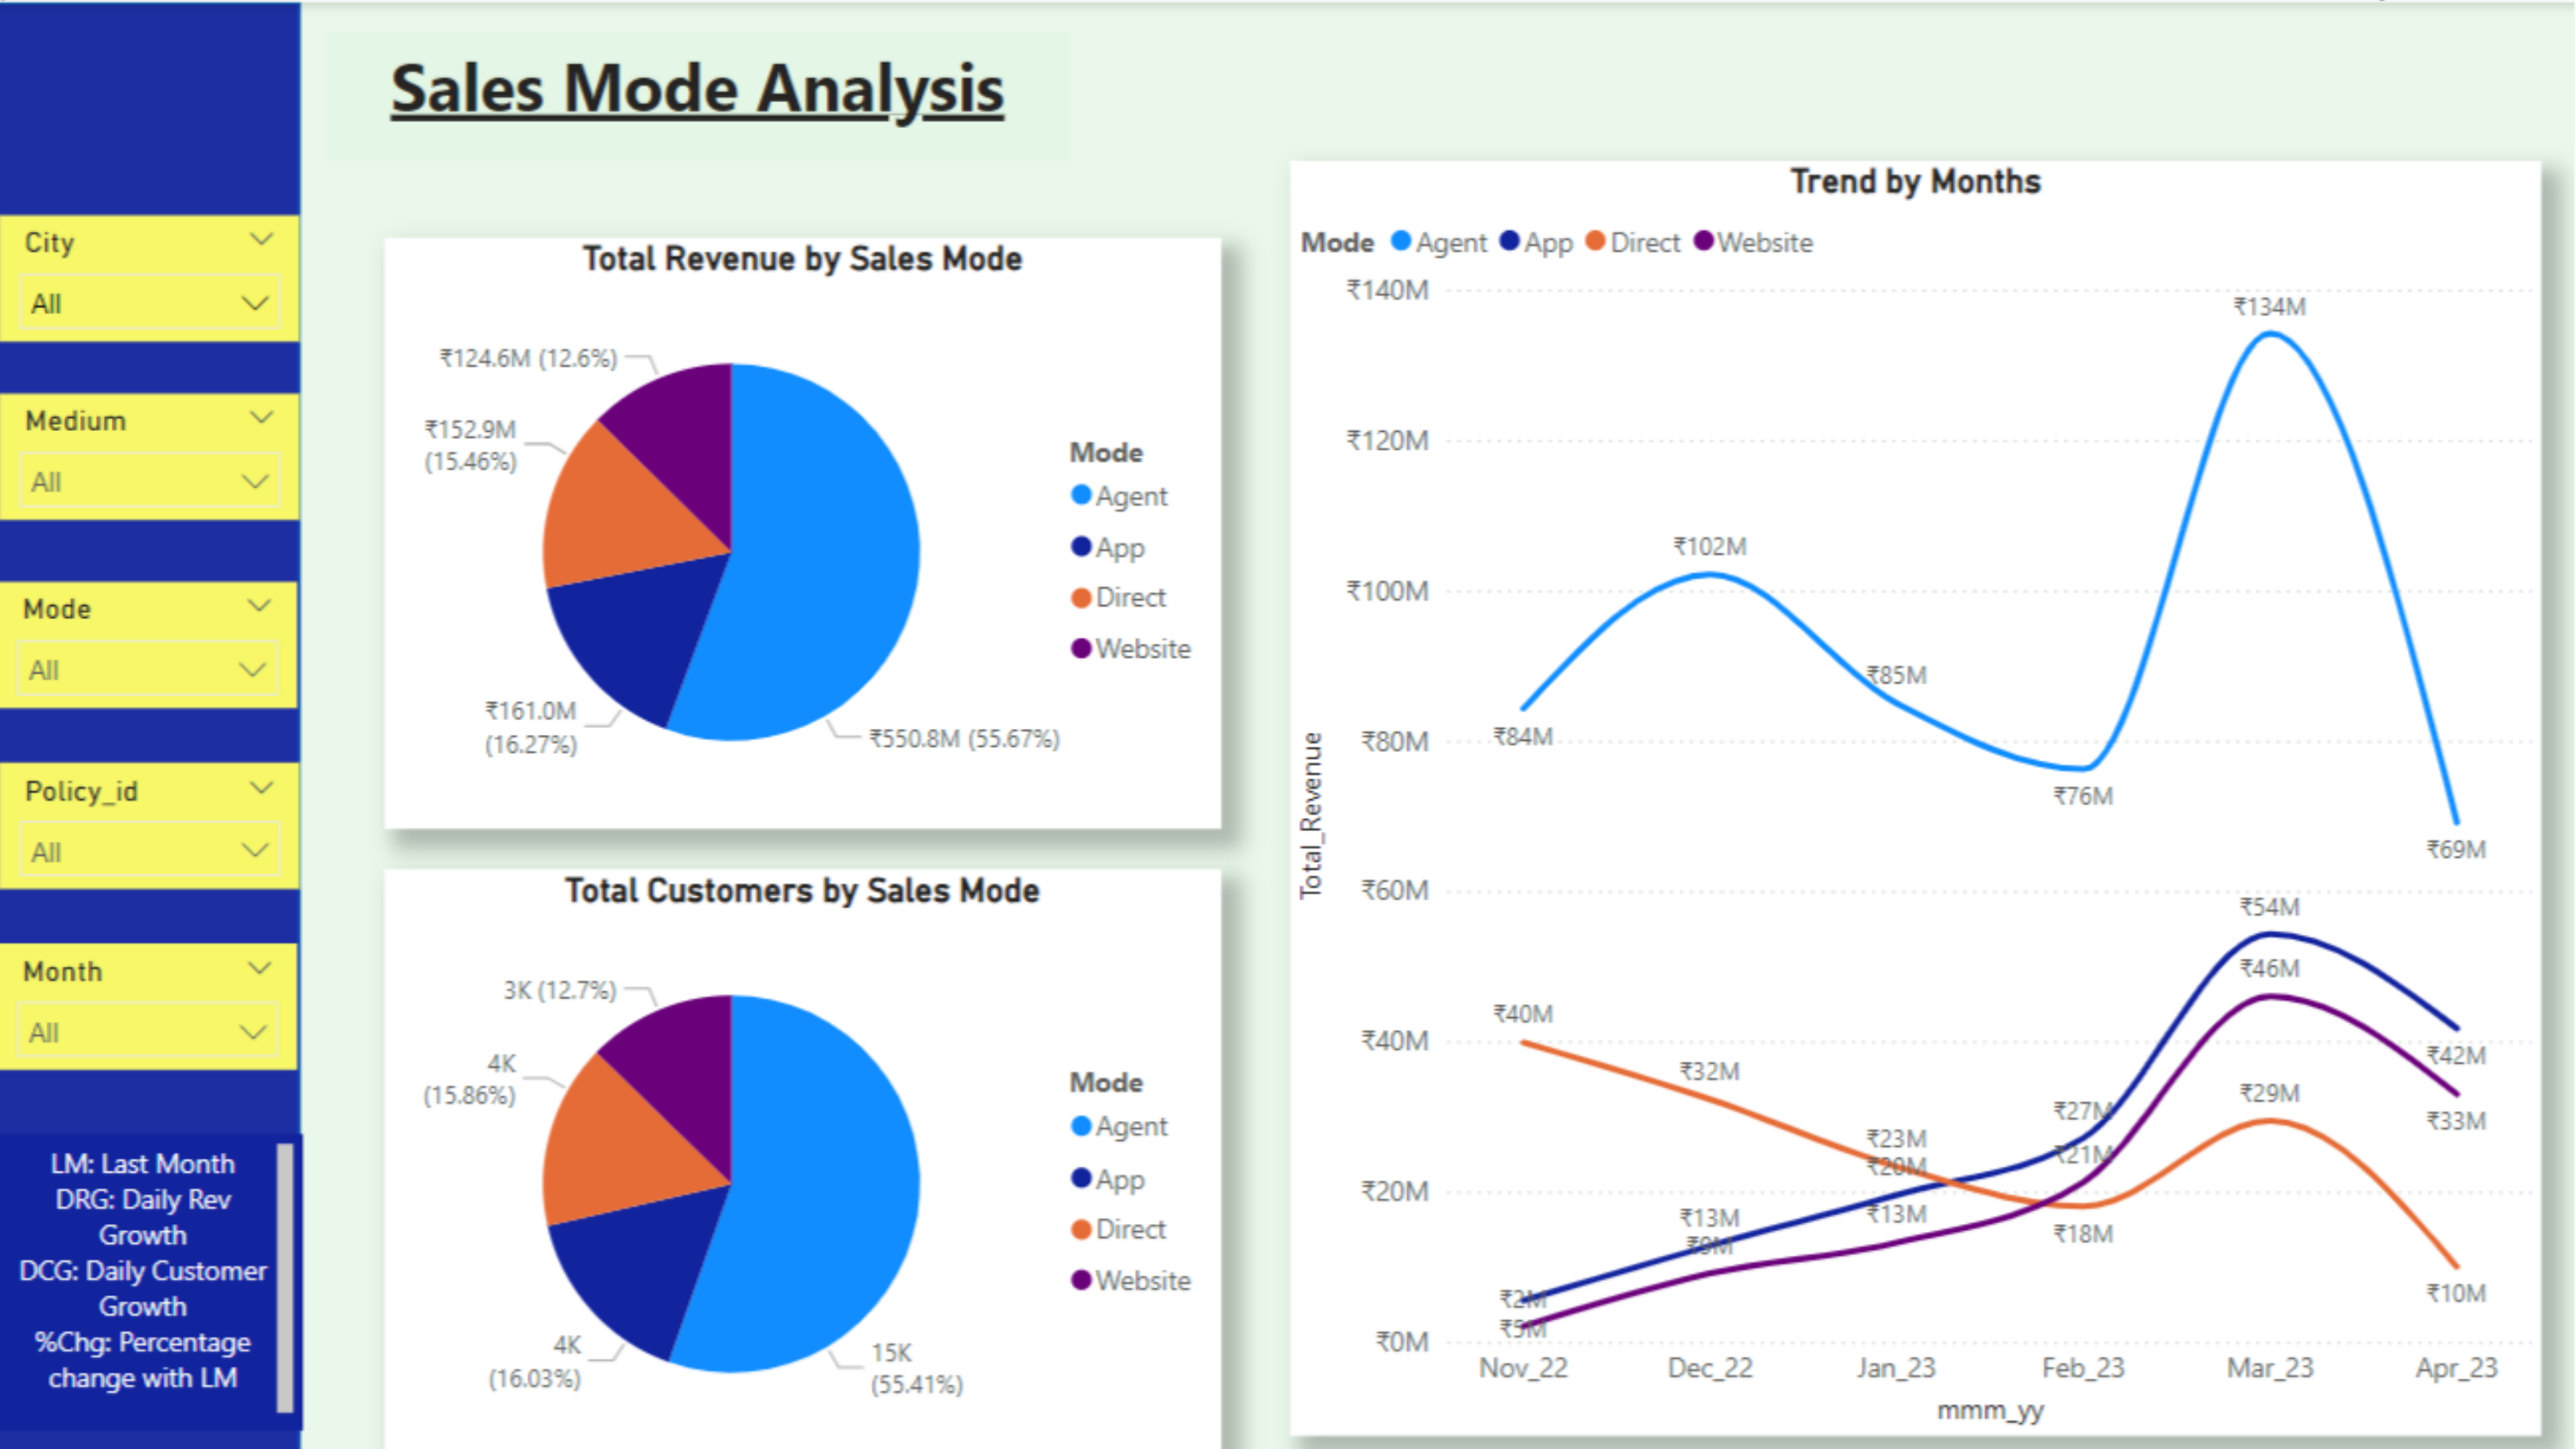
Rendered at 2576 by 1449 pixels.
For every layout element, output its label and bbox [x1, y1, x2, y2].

text_box [0, 0, 2575, 1449]
